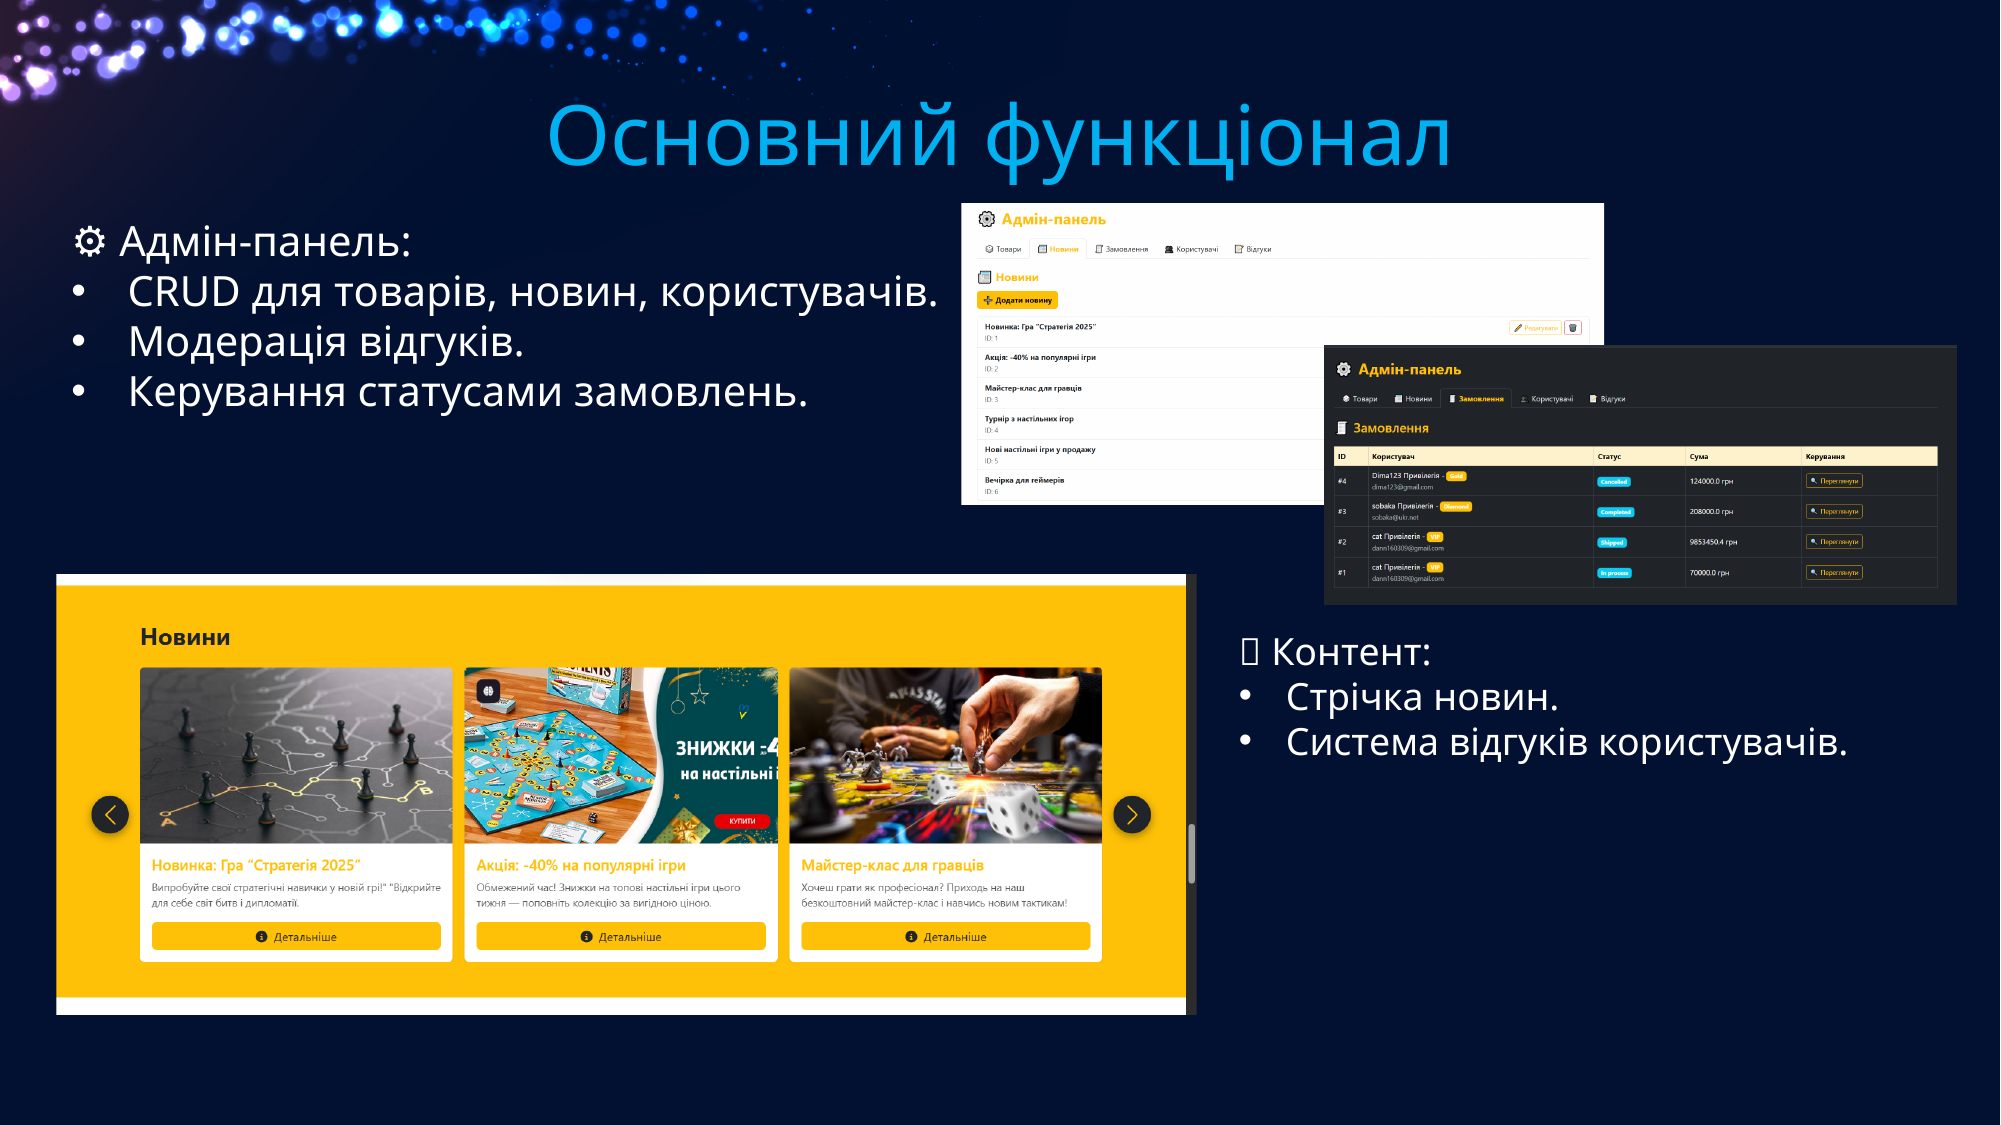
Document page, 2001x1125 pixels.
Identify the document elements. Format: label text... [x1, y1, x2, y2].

picture [0, 0, 2000, 1125]
text_box Основний функціонал [277, 74, 1723, 190]
text_box 📰 Контент: Стрічка новин. Система відгуків користувачів. [1224, 620, 1875, 770]
text_box ⚙️ Адмін-панель: CRUD для товарів, новин, користувачів. Модерація відгуків. Керування статусами замовлень. [56, 207, 961, 423]
